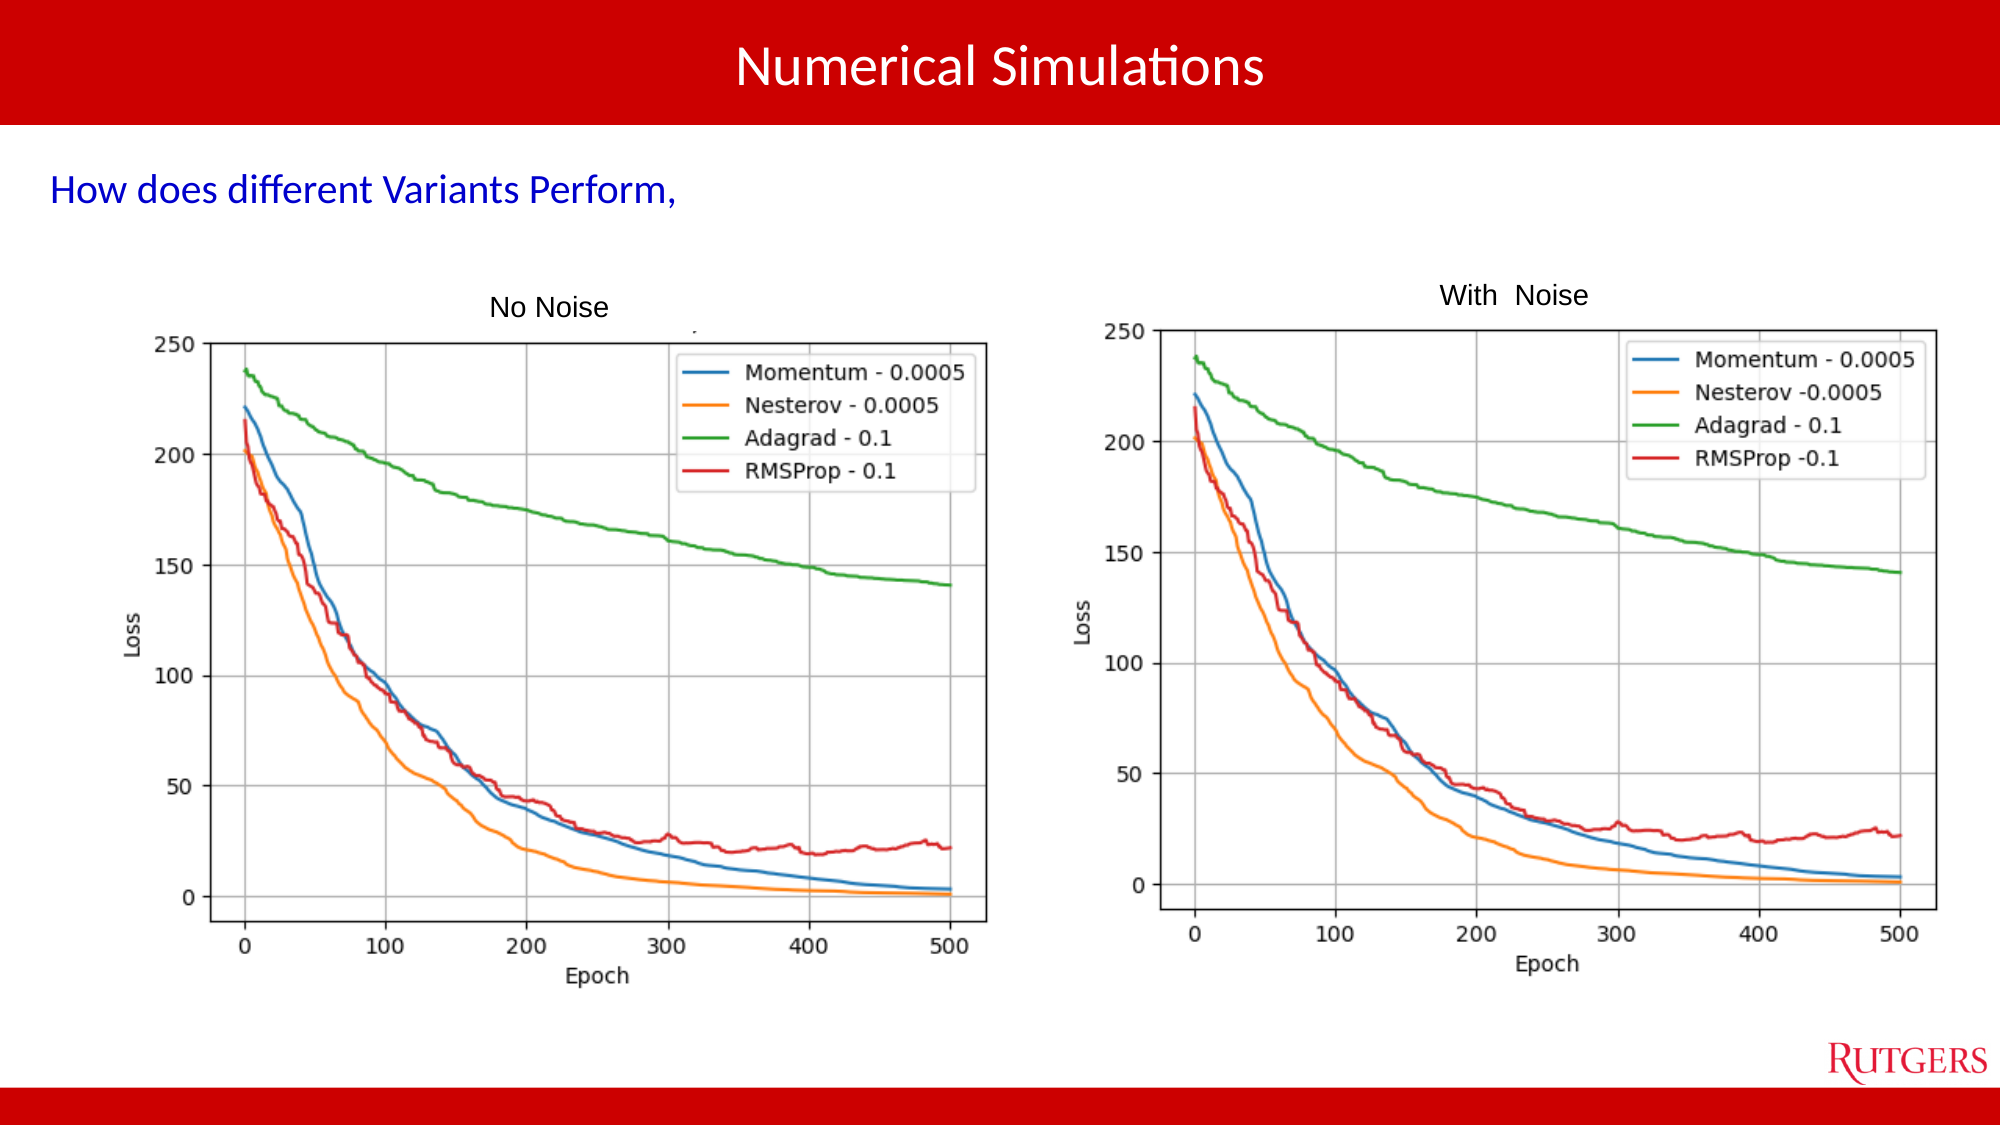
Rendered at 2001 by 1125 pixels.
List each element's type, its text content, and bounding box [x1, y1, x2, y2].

picture [107, 331, 1001, 1005]
text_box No Noise [474, 280, 633, 329]
list How does different Variants Perform, [50, 161, 1950, 260]
text_box With Noise [1424, 268, 1613, 317]
title Numerical Simulations [50, 0, 1950, 125]
picture [1057, 319, 1951, 993]
picture [1824, 1039, 1991, 1085]
